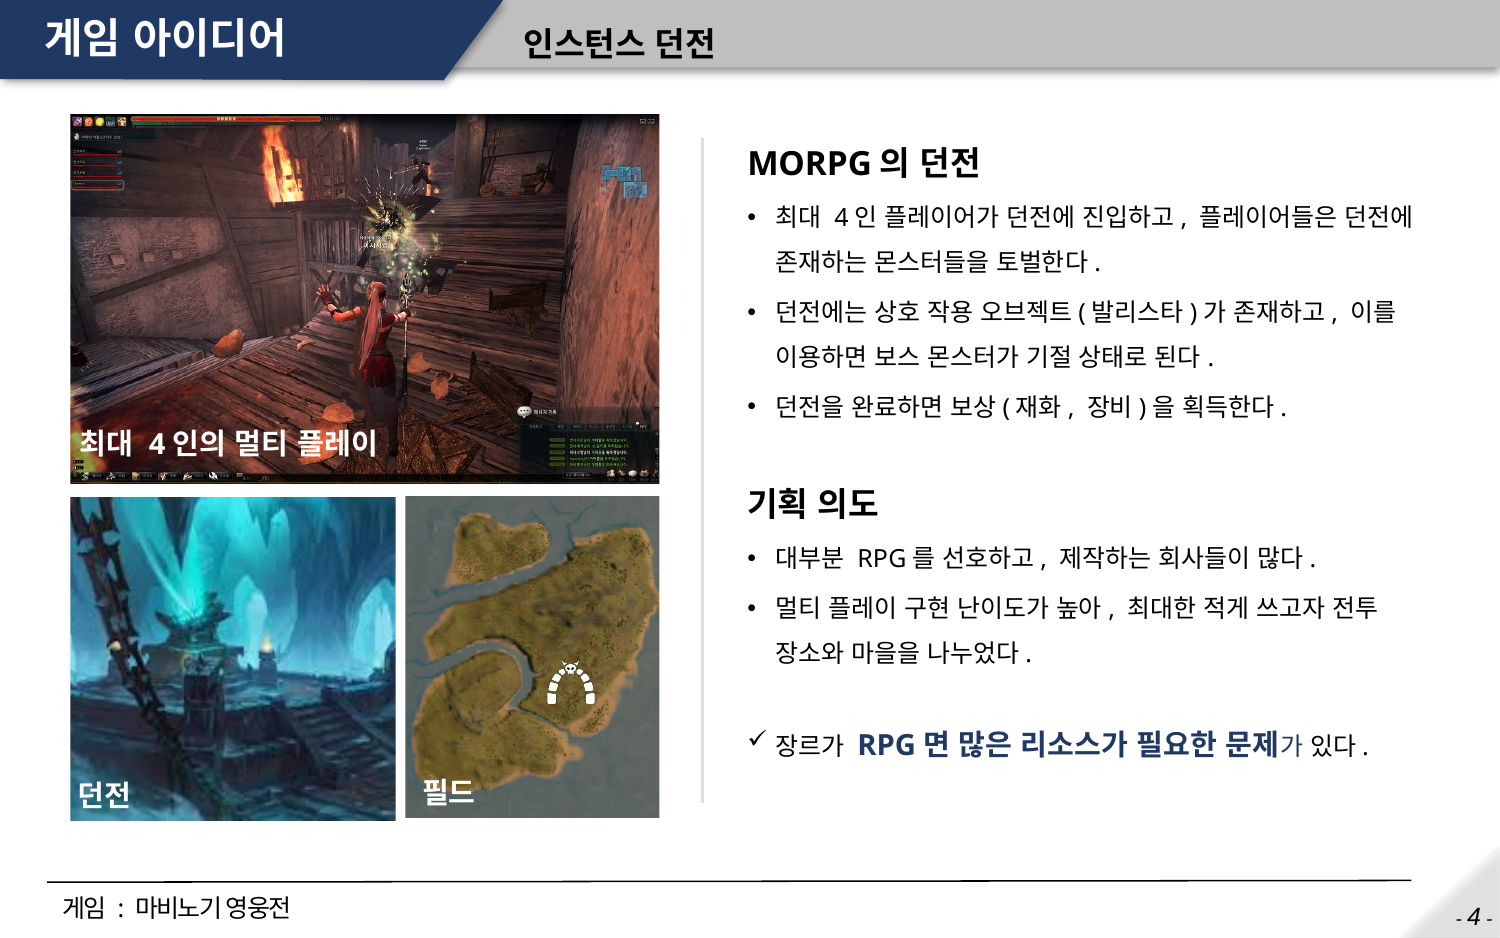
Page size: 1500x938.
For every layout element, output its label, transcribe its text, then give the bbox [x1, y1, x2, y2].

list MORPG의 던전 최대 4인 플레이어가 던전에 진입하고, 플레이어들은 던전에 존재하는 몬스터들을 토벌한다. 던전에는 상호 작용 오브젝트(발리스타)가 존재하고, 이를 이용하면 보스 몬스터가 기절 상태로 된다. 던전을 완료하면 보상(재화, 장비)을 획득한다. 기획 의도 대부분 RPG를 선호하고, 제작하는 회사들이 많다. 멀티 플레이 구현 난이도가 높아, 최대한 적게 쓰고자 전투 장소와 마을을 나누었다. 장르가 RPG면 많은 리소스가 필요한 문제가 있다. [732, 114, 1436, 847]
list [70, 497, 396, 821]
list 게임 : 마비노기 영웅전 [47, 889, 1300, 930]
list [70, 114, 660, 484]
text_box 최대 4인의 멀티 플레이 [64, 418, 70, 468]
title 게임 아이디어 [29, 0, 479, 81]
list 인스턴스 던전 [508, 0, 1500, 68]
picture [405, 496, 660, 818]
text_box 던전 [63, 770, 70, 820]
